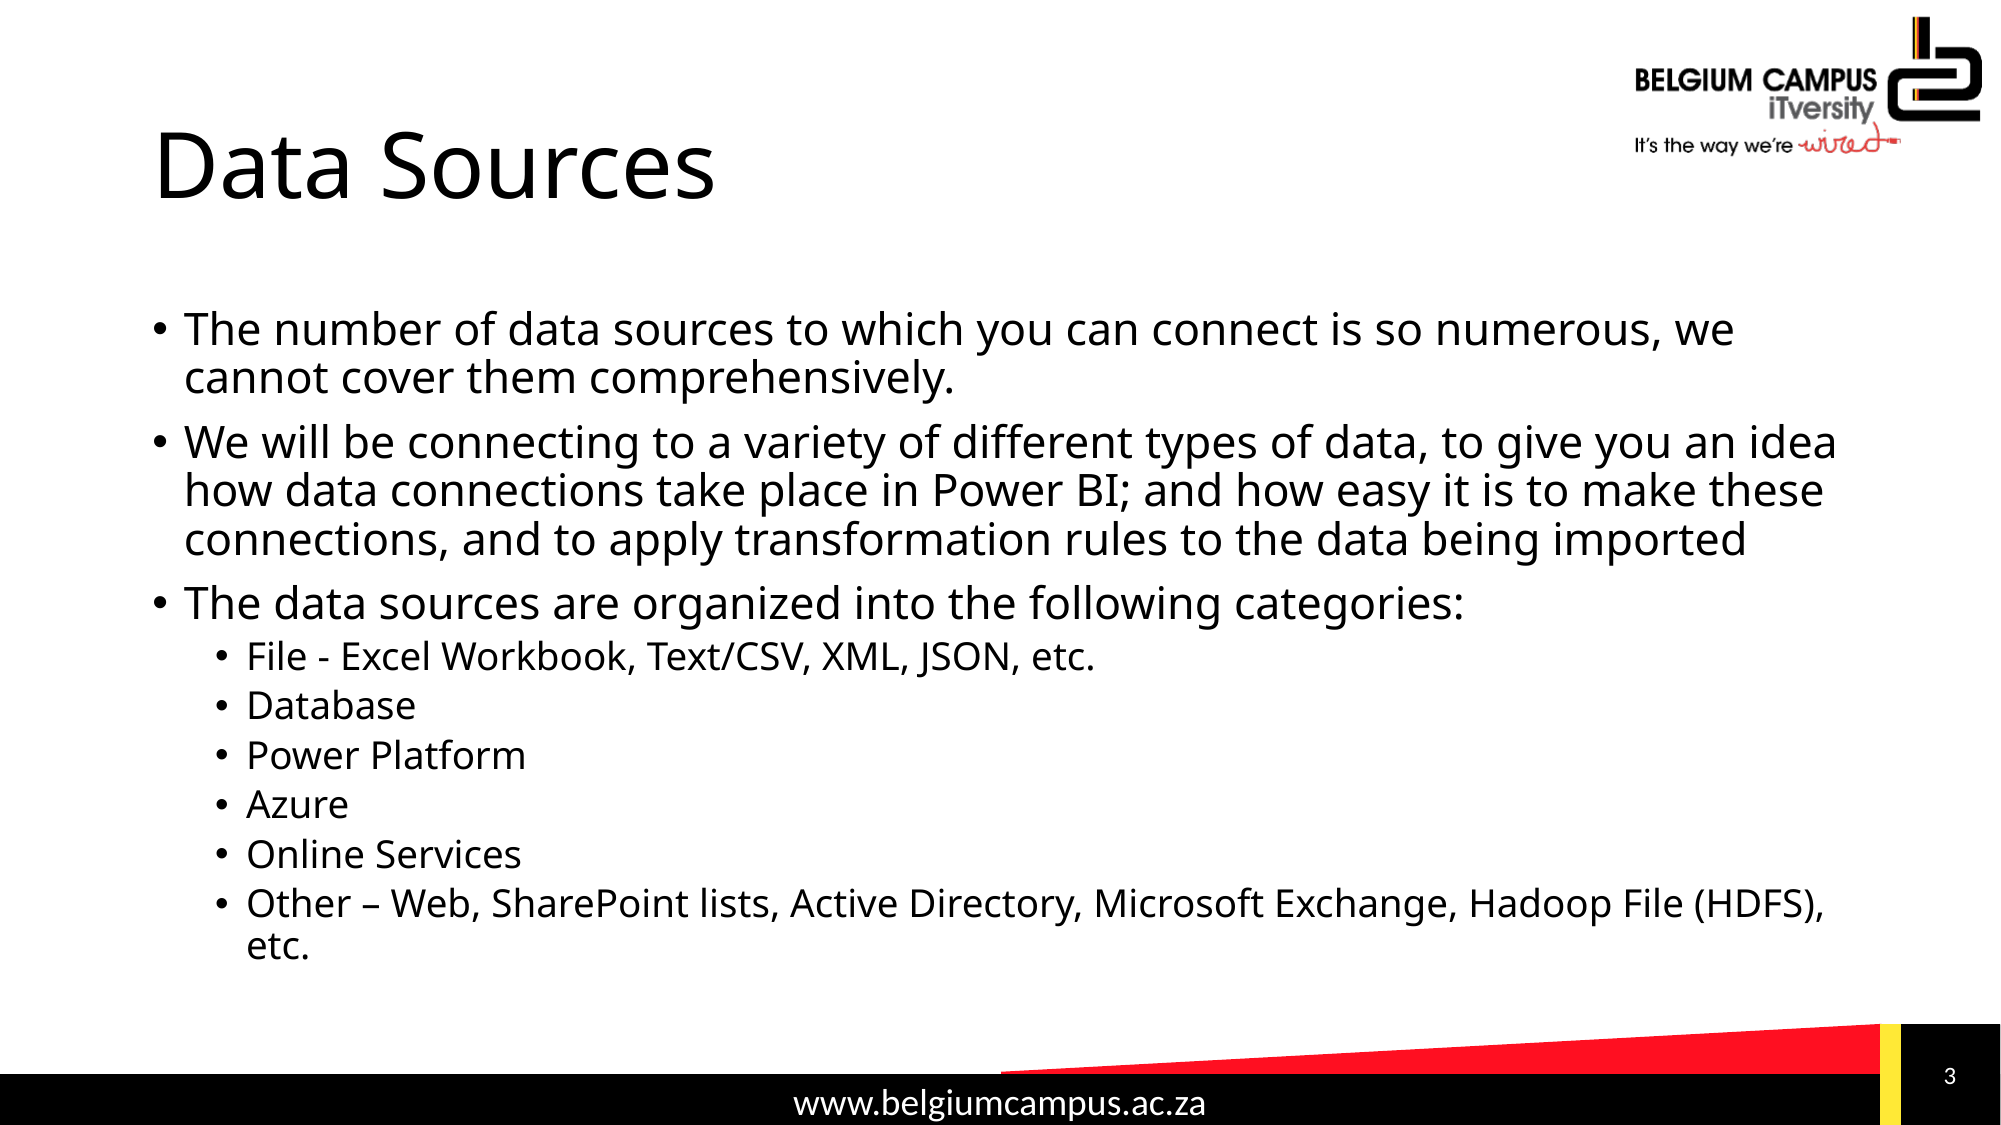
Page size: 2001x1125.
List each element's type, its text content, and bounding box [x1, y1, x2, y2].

title Data Sources [137, 59, 1863, 278]
list The number of data sources to which you can connect is so numerous, we cannot cover them comprehensively. We will be connecting to a variety of different types of data, to give you an idea how data connections take place in Power BI; and how easy it is to make these connections, and to apply transformation rules to the data being imported The data sources are organized into the following categories: File - Excel Workbook, Text/CSV, XML, JSON, etc. Database Power Platform Azure Online Services Other – Web, SharePoint lists, Active Directory, Microsoft Exchange, Hadoop File (HDFS), etc. [137, 299, 1863, 1014]
picture [1631, 0, 1986, 198]
